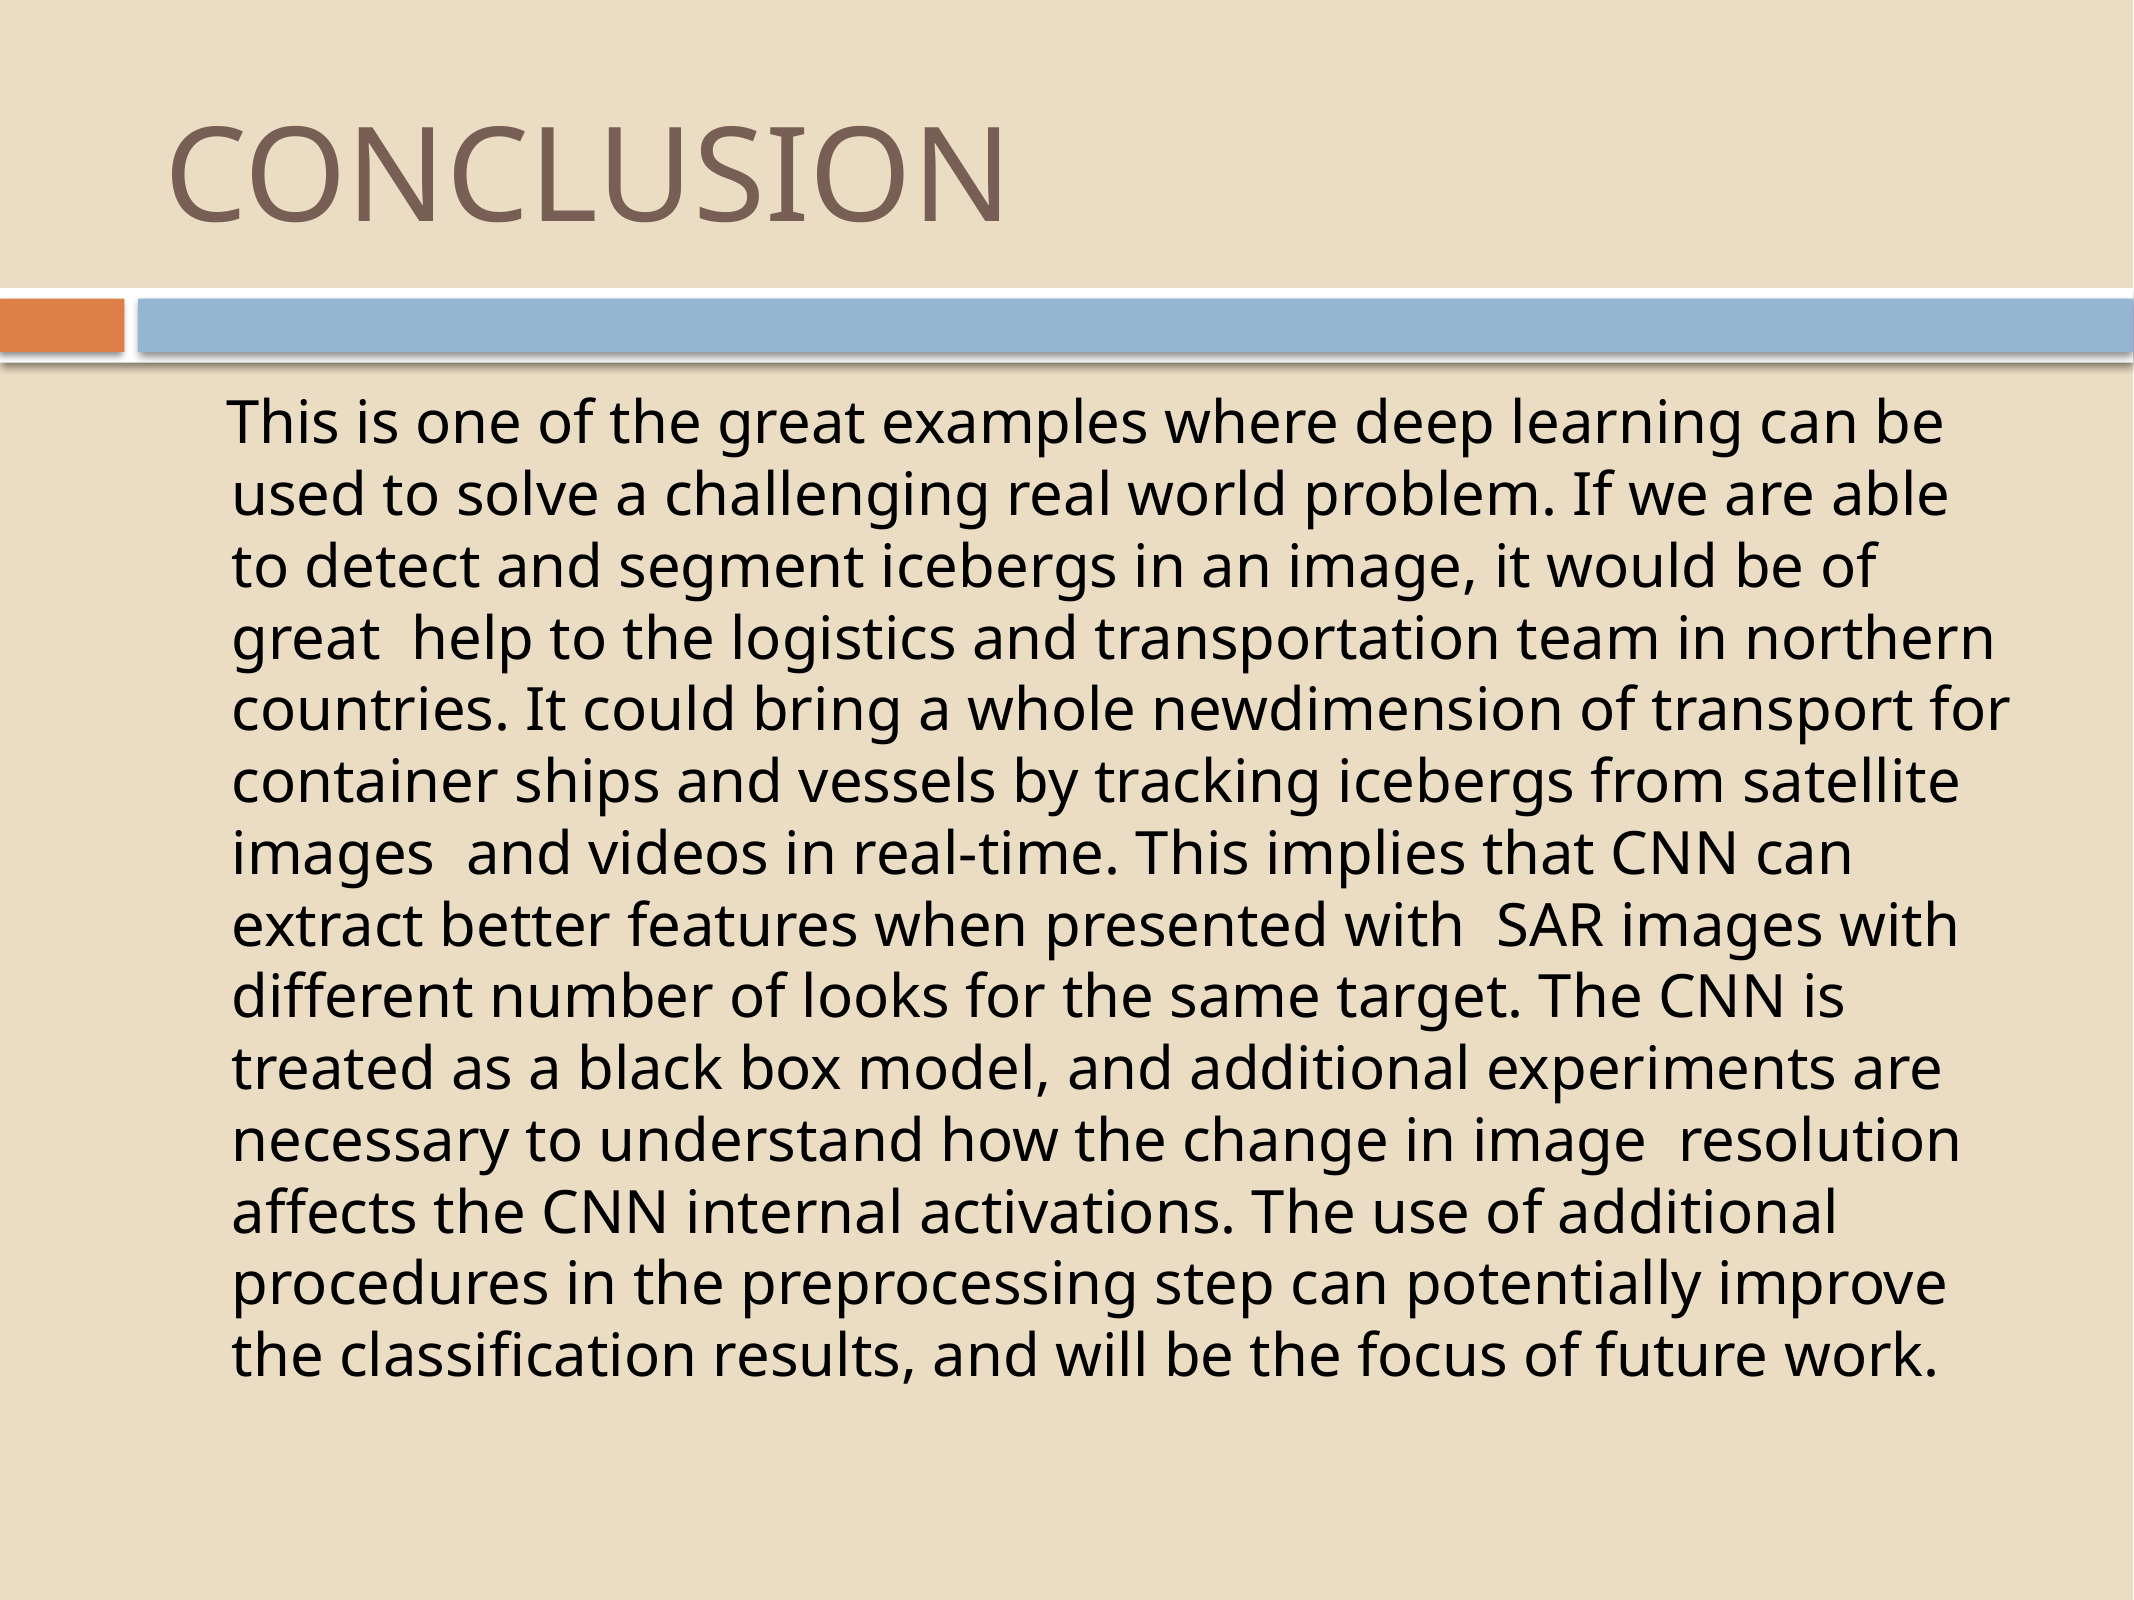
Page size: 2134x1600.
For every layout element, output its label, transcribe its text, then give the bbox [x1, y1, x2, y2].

title CONCLUSION [142, 53, 2046, 285]
list This is one of the great examples where deep learning can be used to solve a challenging real world problem. If we are able to detect and segment icebergs in an image, it would be of great help to the logistics and transportation team in northern countries. It could bring a whole newdimension of transport for container ships and vessels by tracking icebergs from satellite images and videos in real-time. This implies that CNN can extract better features when presented with SAR images with different number of looks for the same target. The CNN is treated as a black box model, and additional experiments are necessary to understand how the change in image resolution affects the CNN internal activations. The use of additional procedures in the preprocessing step can potentially improve the classification results, and will be the focus of future work. [142, 373, 2046, 1423]
